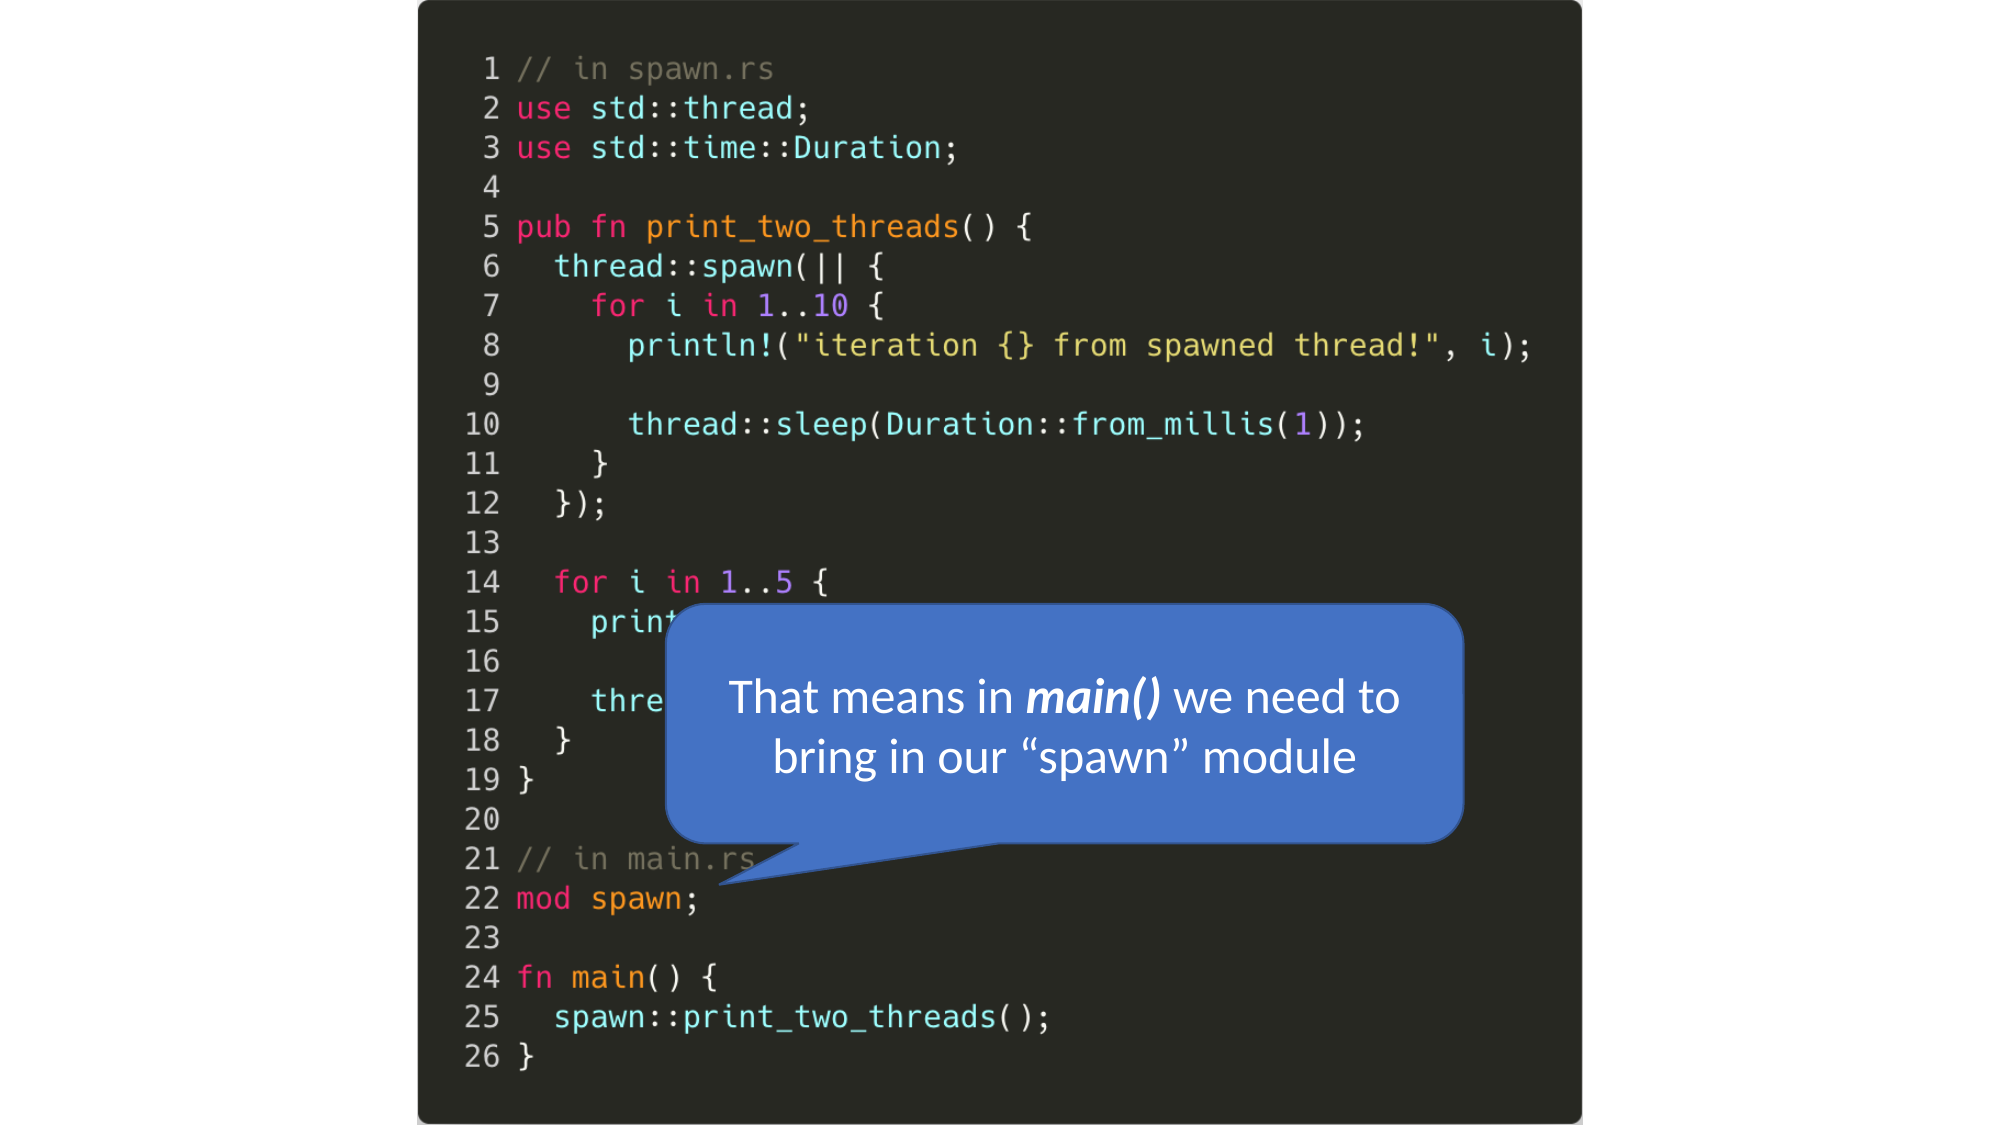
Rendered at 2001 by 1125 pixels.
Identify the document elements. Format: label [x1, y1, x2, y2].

picture [417, 0, 1583, 1125]
